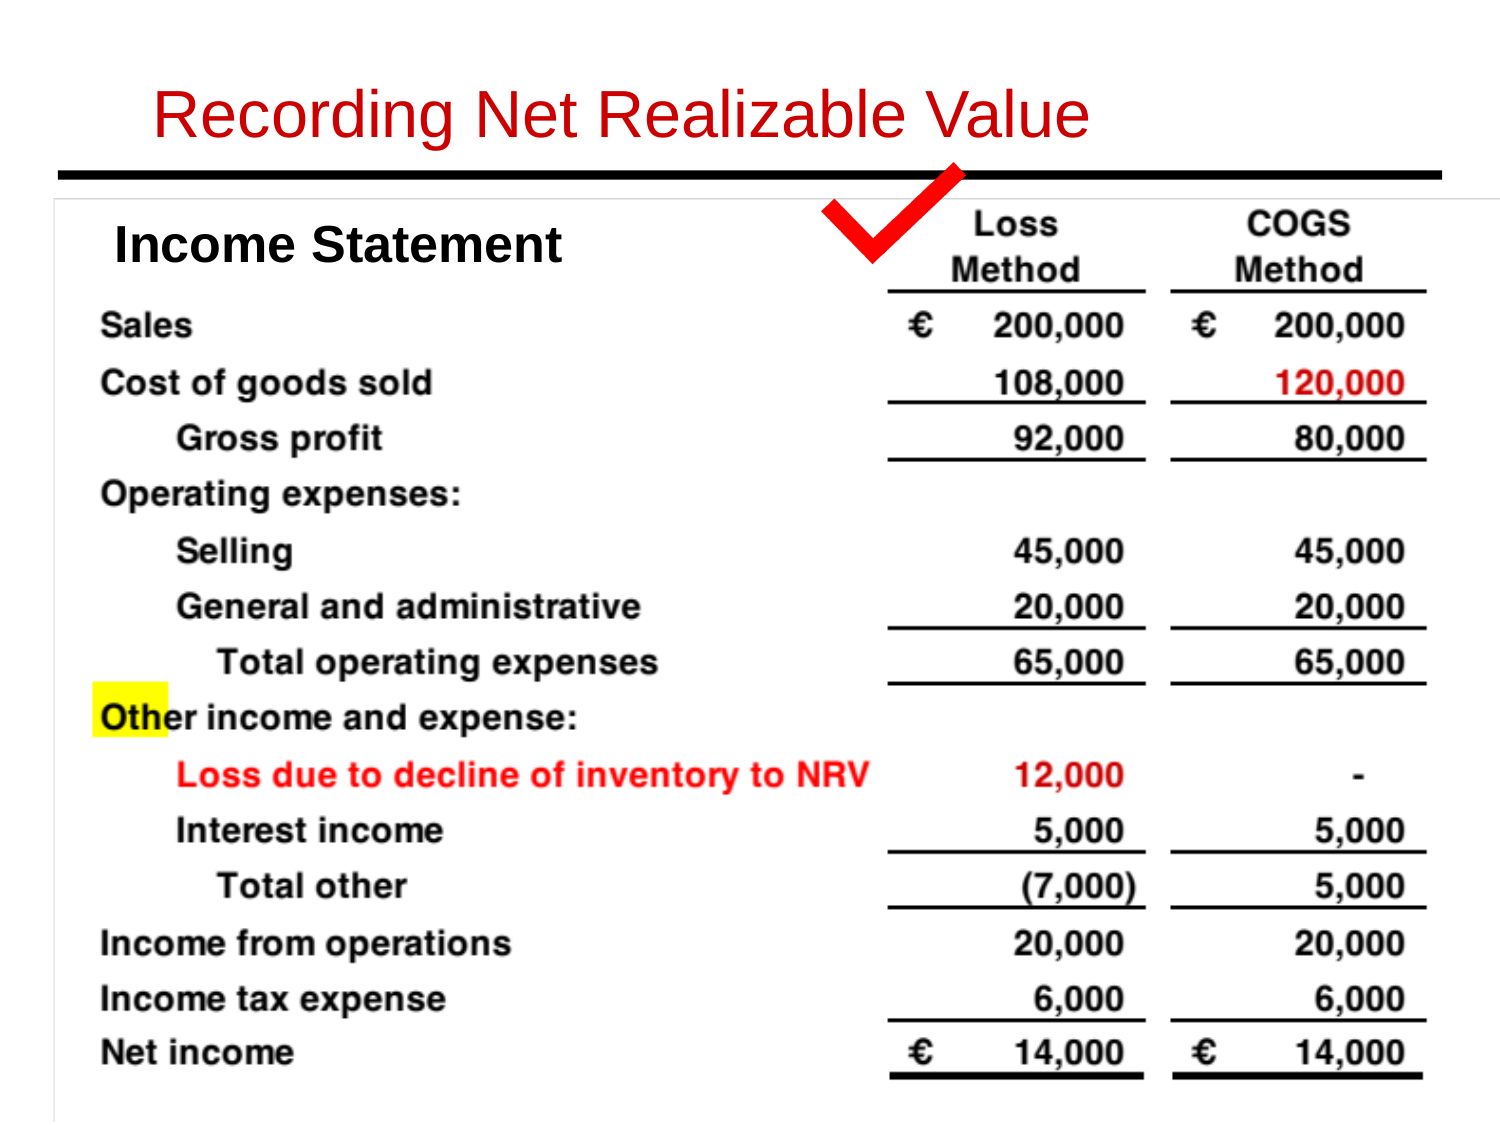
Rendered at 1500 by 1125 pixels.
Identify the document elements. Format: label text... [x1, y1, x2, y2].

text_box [53, 197, 1500, 1123]
picture [818, 137, 969, 288]
title Recording Net Realizable Value [137, 8, 1500, 197]
